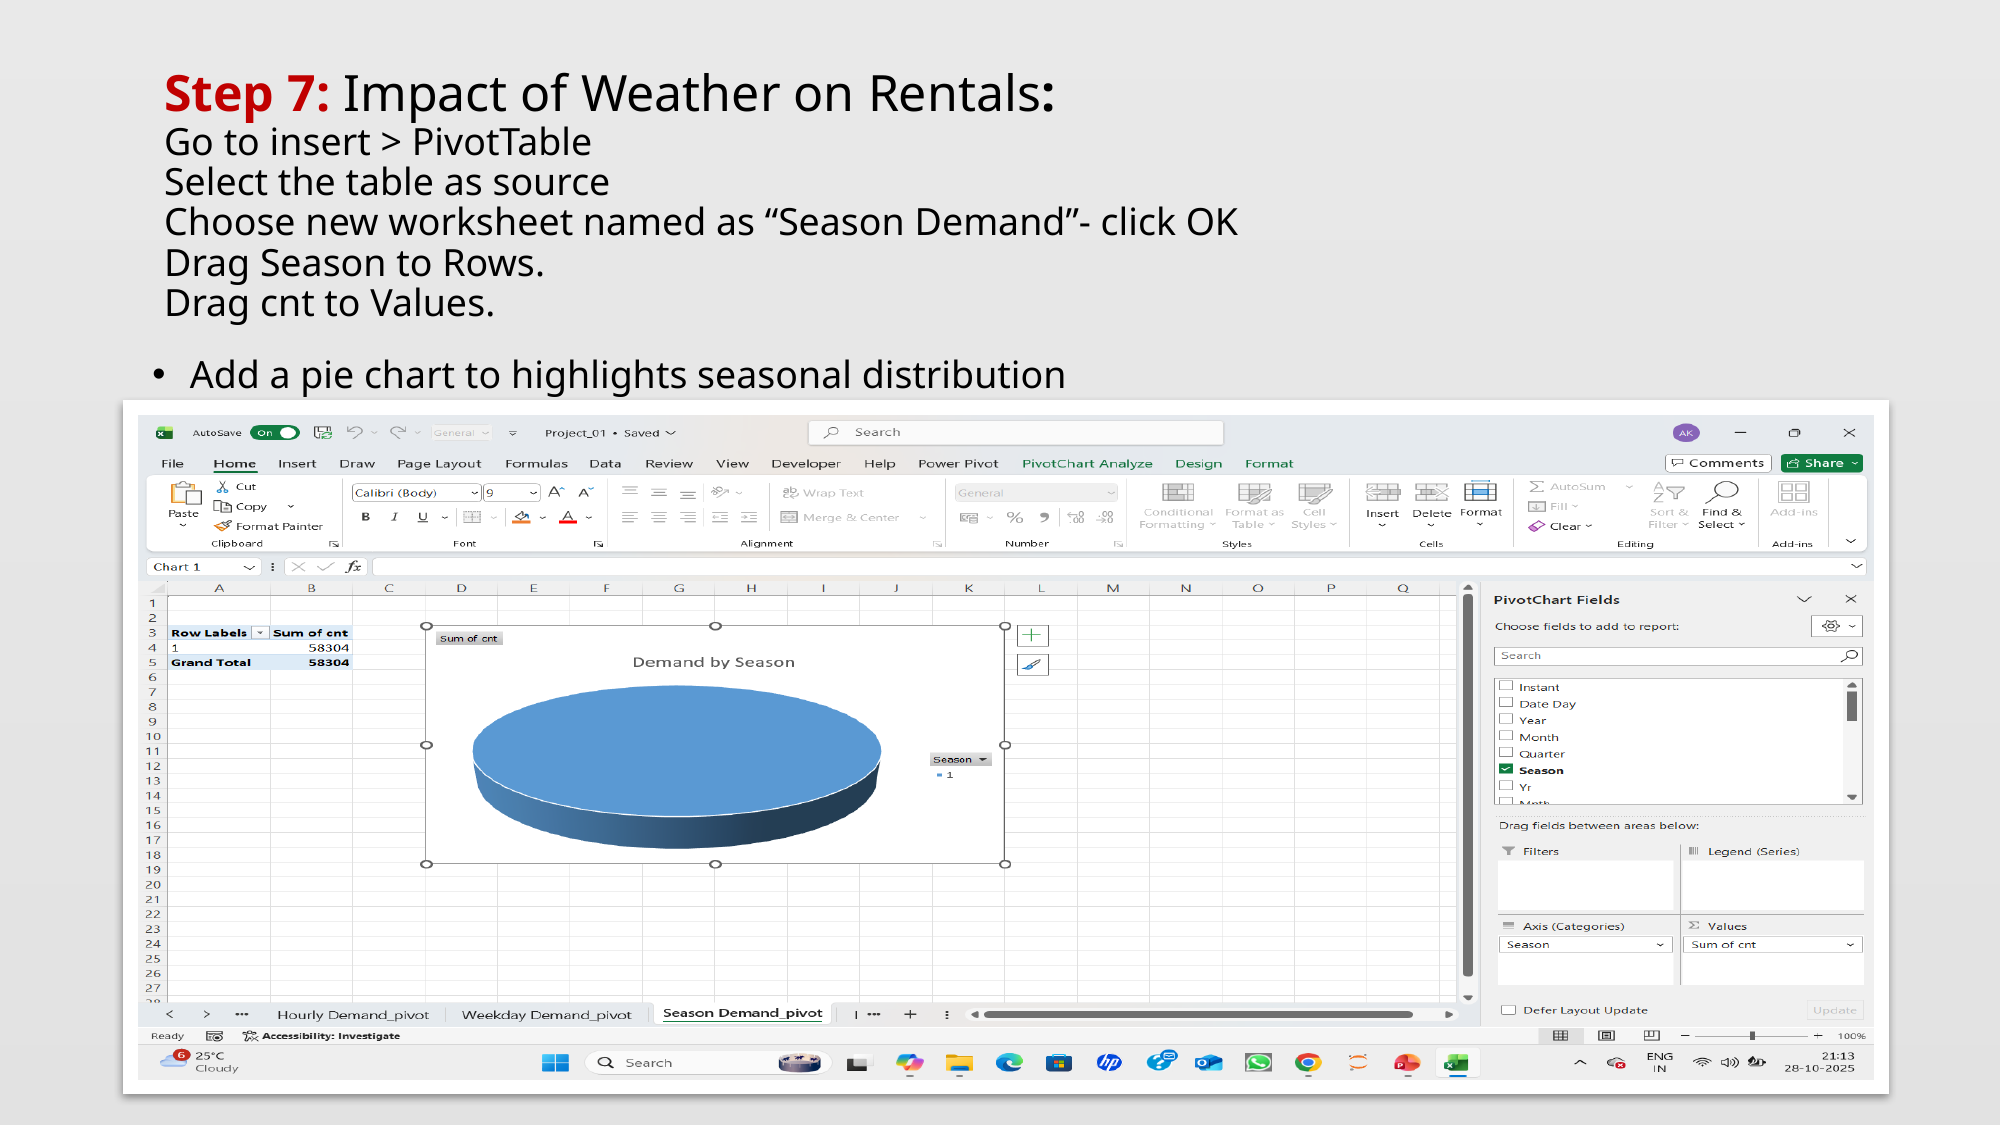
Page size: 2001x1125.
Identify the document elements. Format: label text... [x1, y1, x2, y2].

title Step 7: Impact of Weather on Rentals: Go to insert > PivotTable Select the table as source Choose new worksheet named as “Season Demand”- click OK Drag Season to Rows. Drag cnt to Values. [149, 45, 1875, 349]
list Add a pie chart to highlights seasonal distribution [137, 348, 1863, 398]
picture [137, 414, 1875, 1080]
